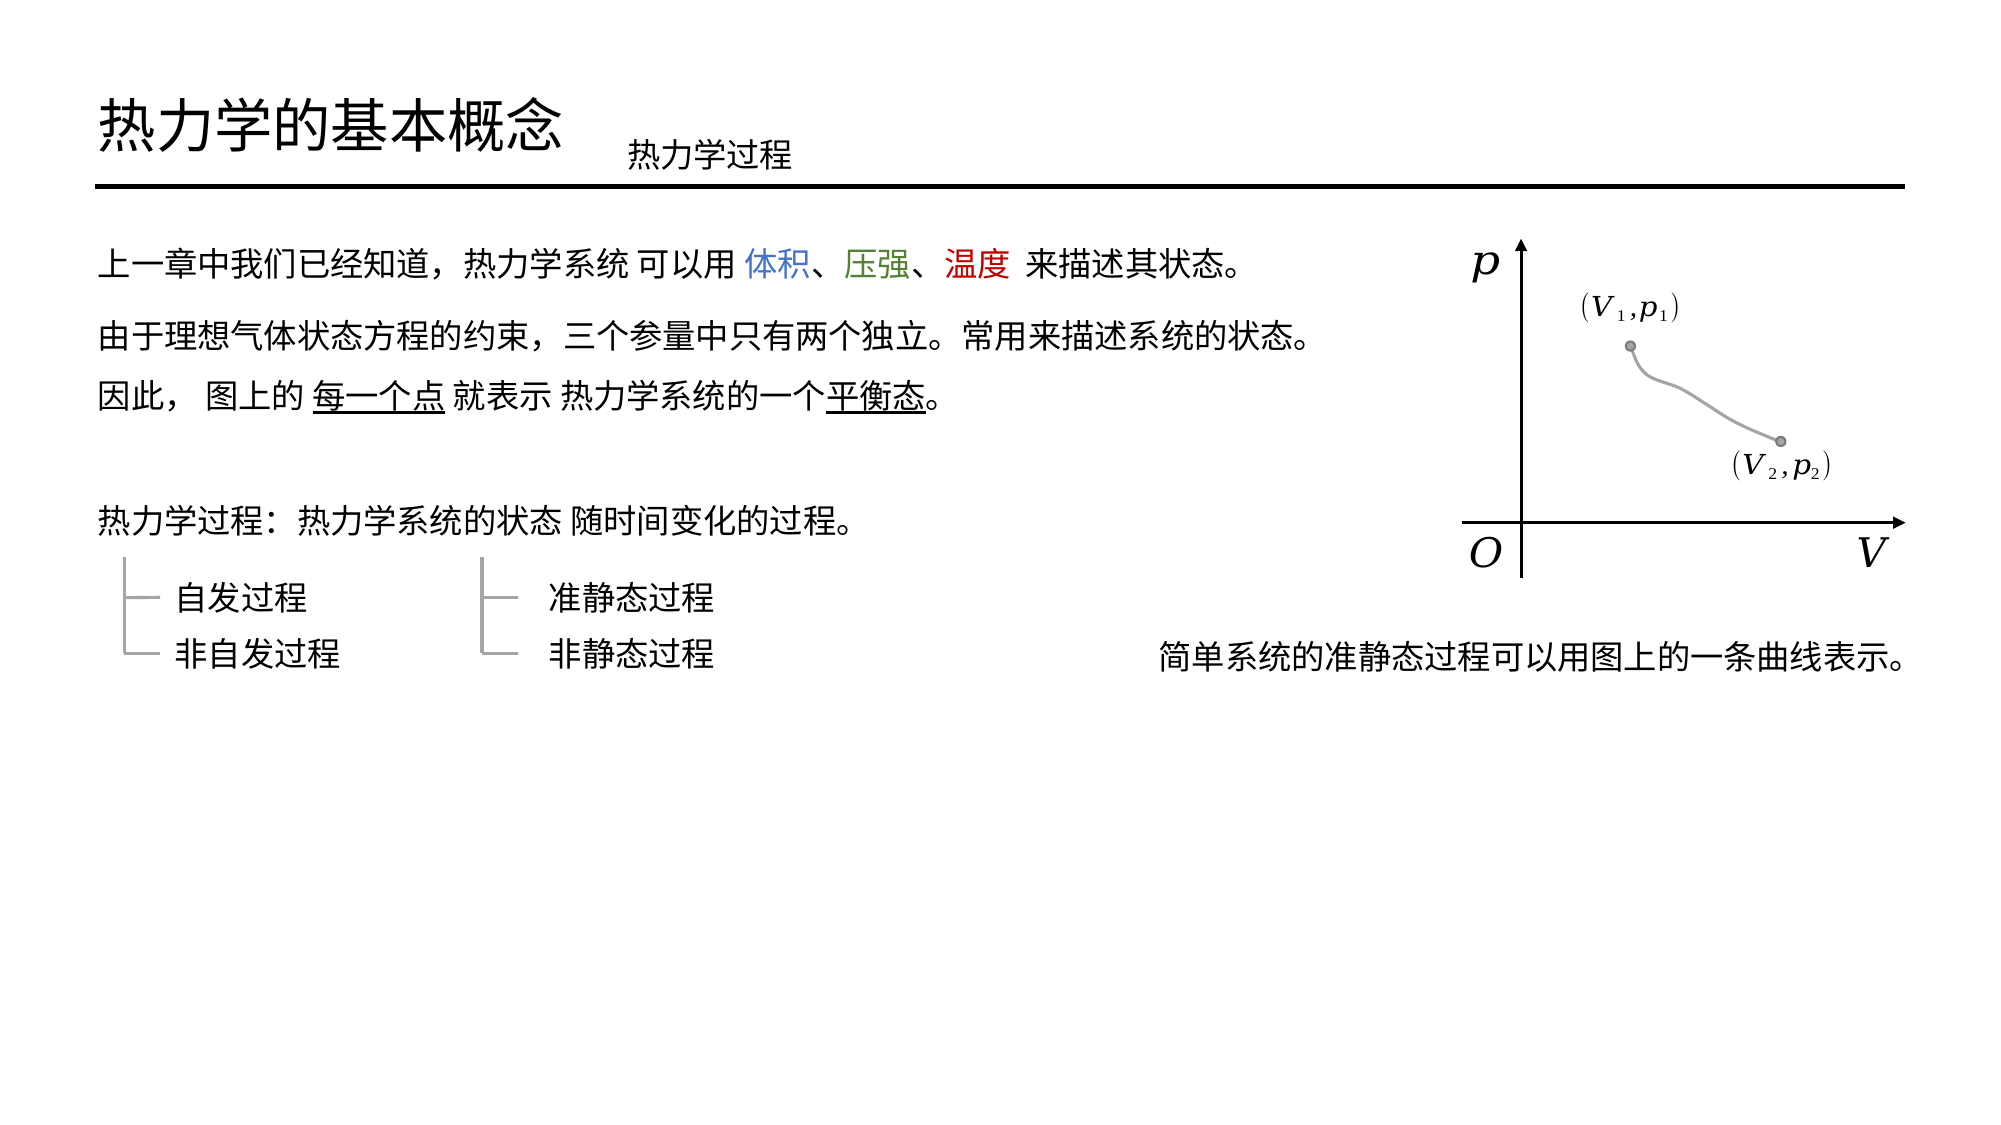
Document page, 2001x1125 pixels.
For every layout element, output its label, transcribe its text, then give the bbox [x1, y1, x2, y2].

text_box 热力学的基本概念 [83, 81, 613, 167]
text_box 热力学过程：热力学系统的状态 随时间变化的过程。 [83, 472, 1443, 548]
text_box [1580, 290, 1680, 351]
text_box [124, 557, 421, 681]
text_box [1731, 436, 1832, 485]
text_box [1461, 238, 1906, 578]
text_box 热力学过程 [612, 127, 836, 182]
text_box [481, 557, 795, 681]
